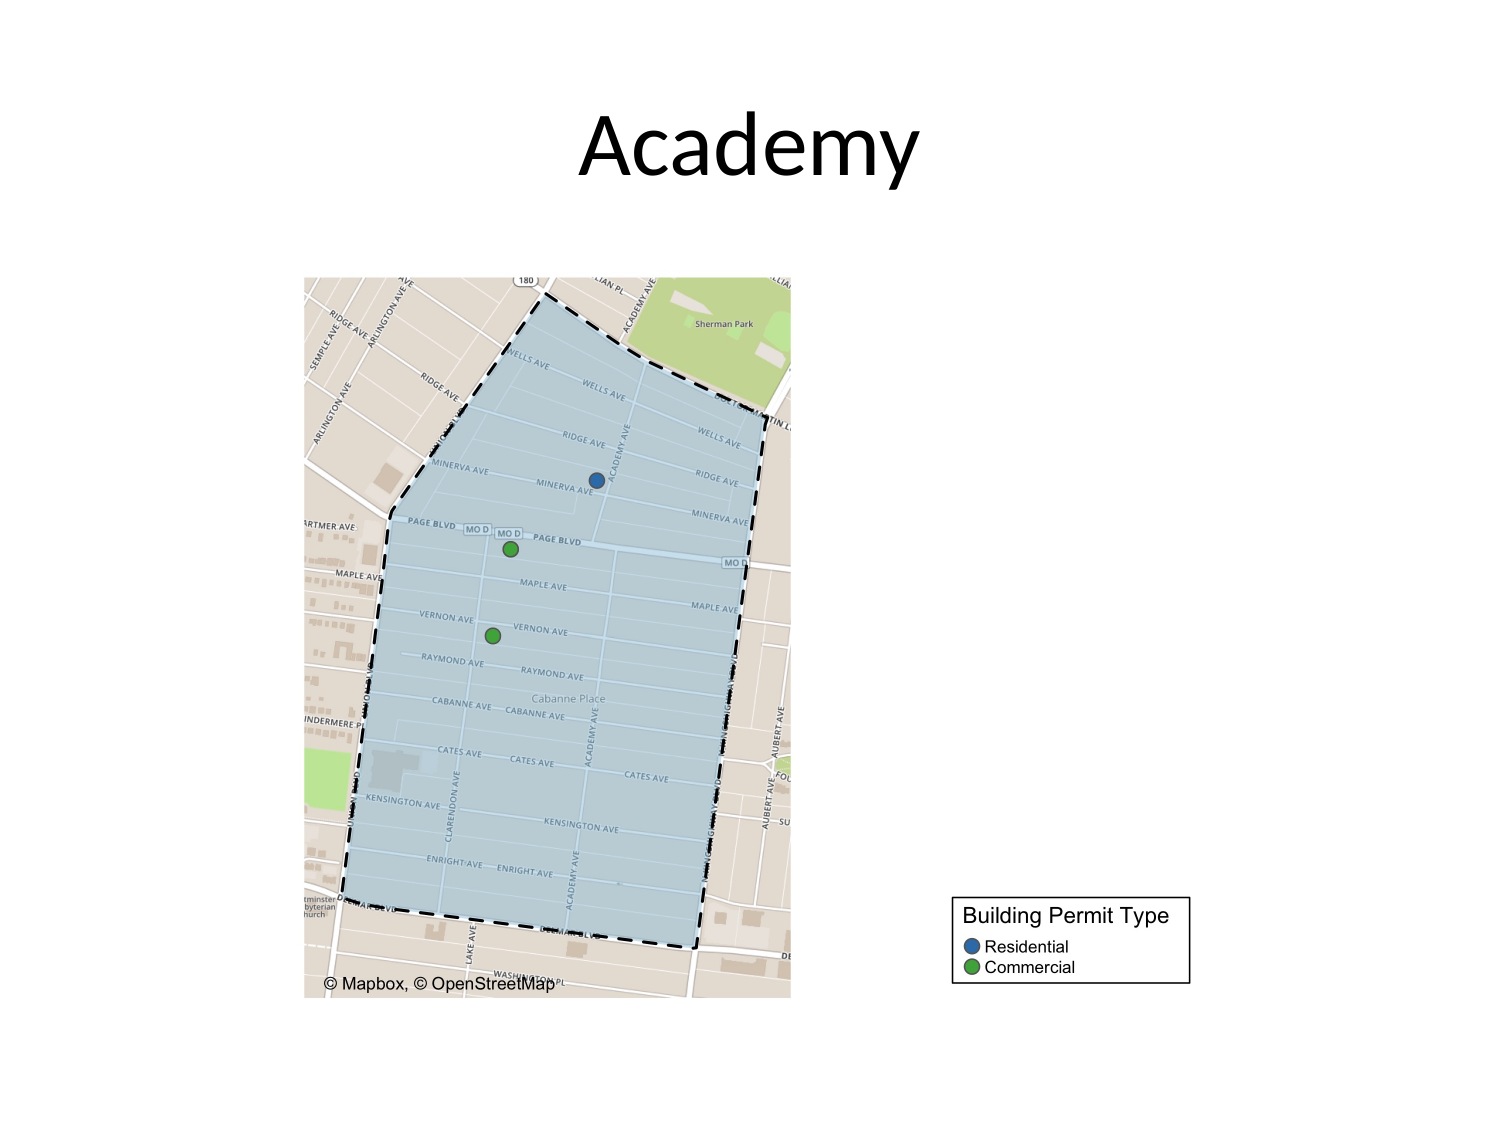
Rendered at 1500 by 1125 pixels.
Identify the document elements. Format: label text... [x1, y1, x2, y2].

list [74, 262, 1426, 1013]
title Academy [75, 45, 1425, 233]
